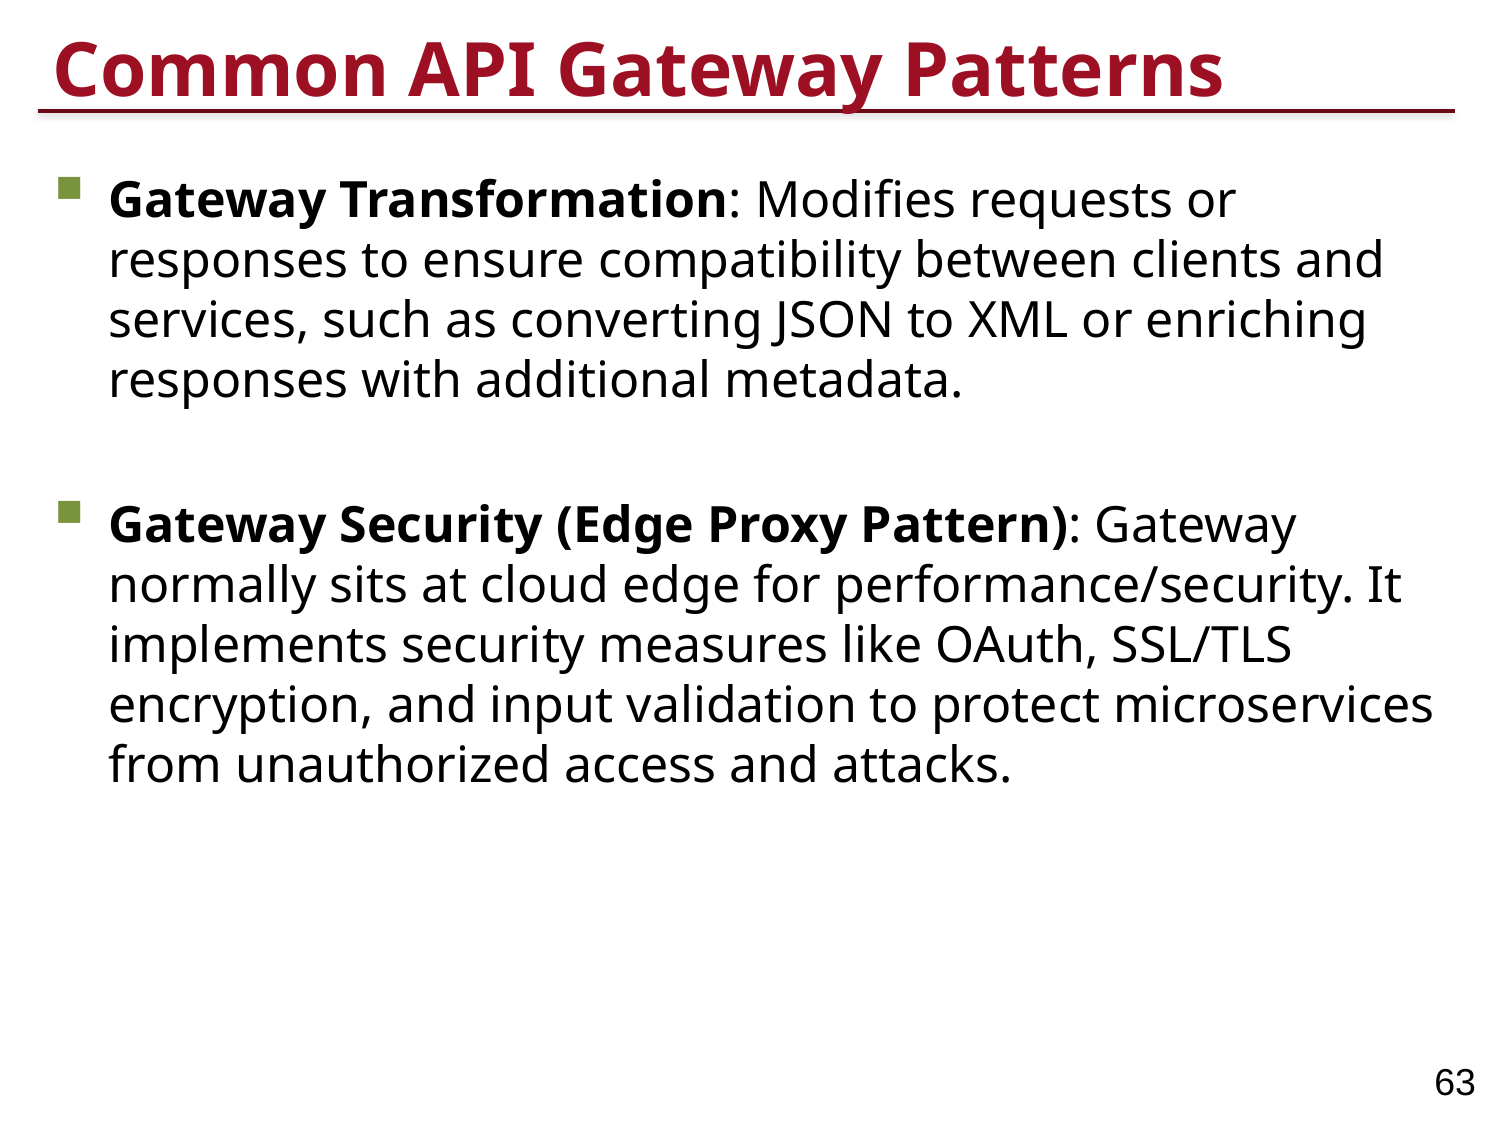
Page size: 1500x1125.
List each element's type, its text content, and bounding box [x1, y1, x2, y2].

list Gateway Transformation: Modifies requests or responses to ensure compatibility between clients and services, such as converting JSON to XML or enriching responses with additional metadata. Gateway Security (Edge Proxy Pattern): Gateway normally sits at cloud edge for performance/security. It implements security measures like OAuth, SSL/TLS encryption, and input validation to protect microservices from unauthorized access and attacks. [37, 159, 1455, 760]
slide_number 63 [1419, 1050, 1500, 1125]
title Common API Gateway Patterns [37, 13, 1455, 120]
